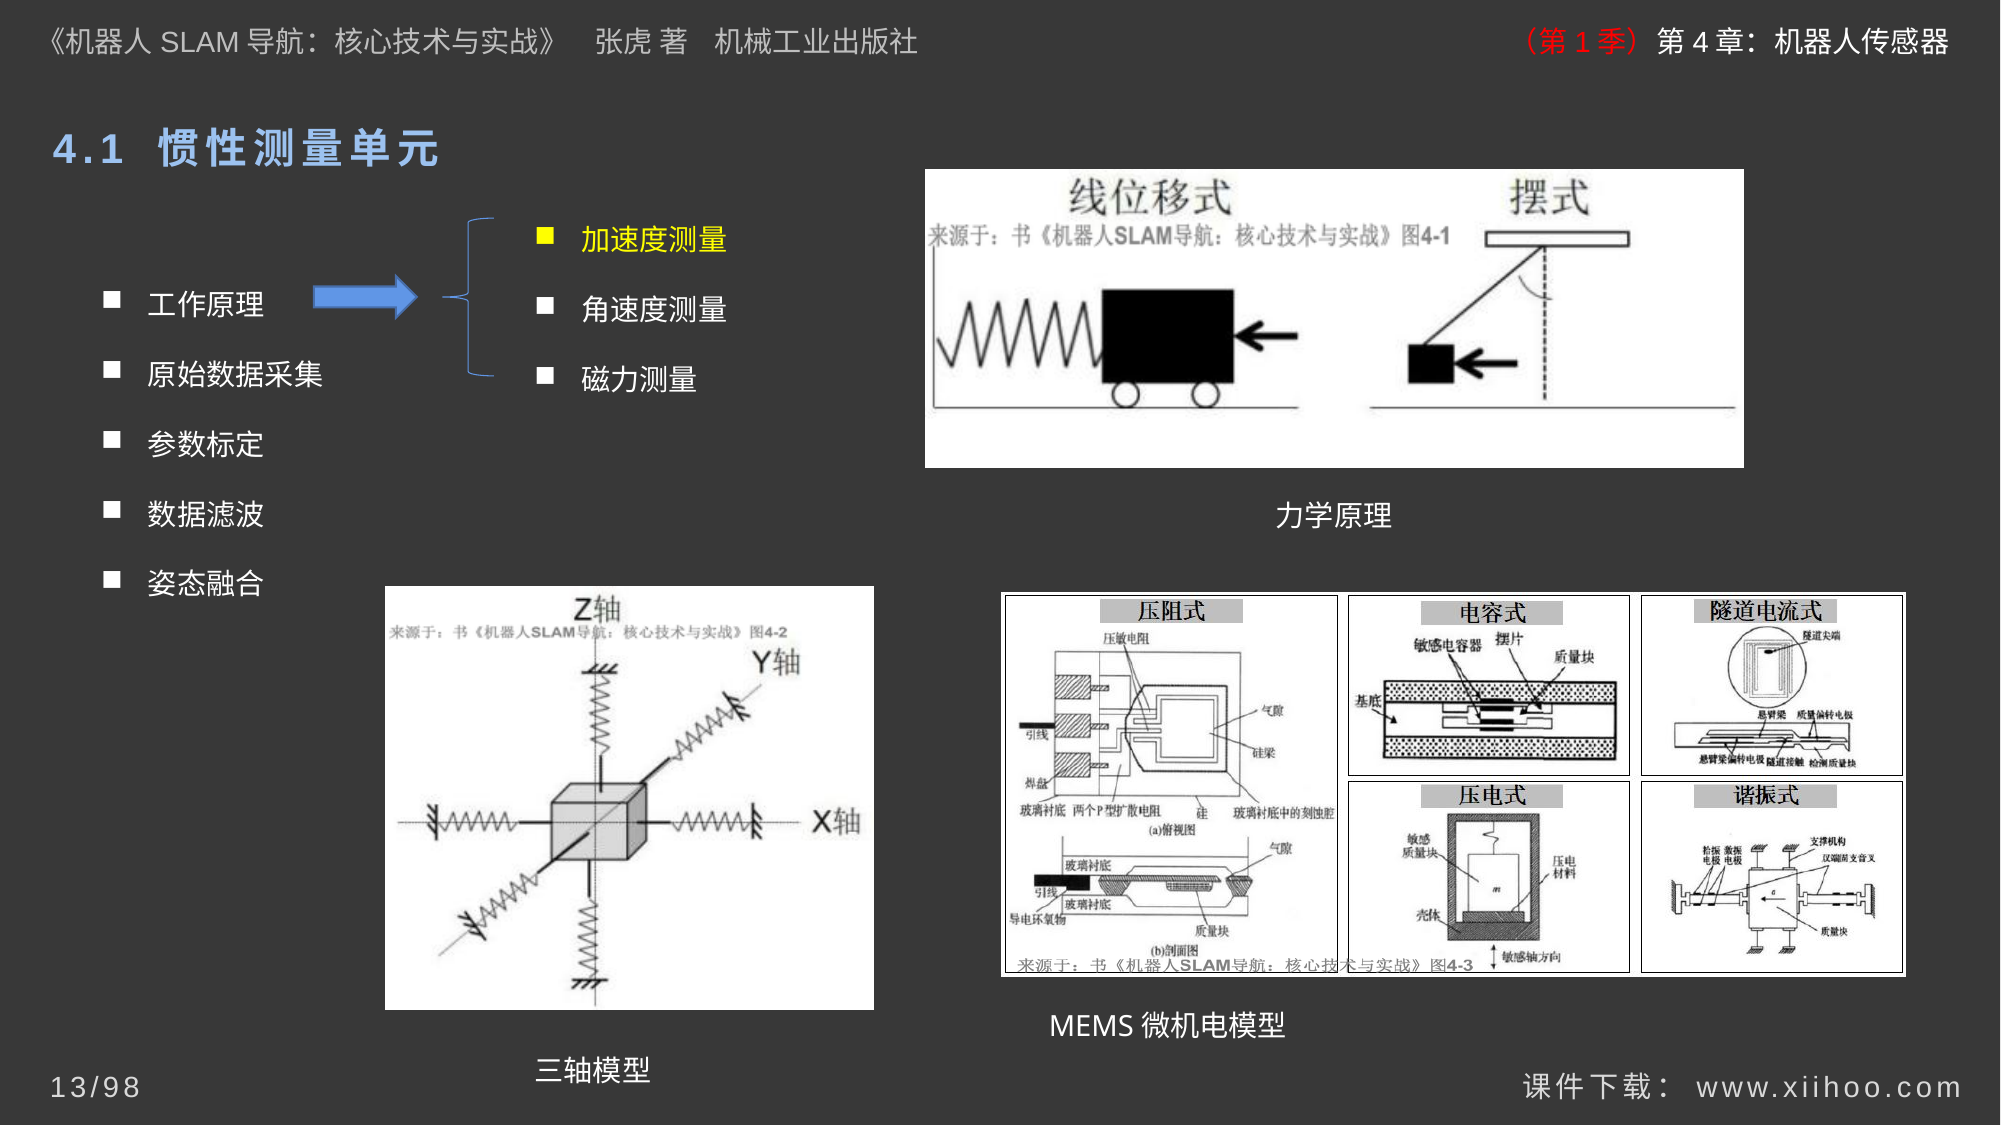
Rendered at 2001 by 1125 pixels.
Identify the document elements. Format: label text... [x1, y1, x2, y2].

text_box 课件下载：www.xiihoo.com [1493, 1057, 1991, 1114]
title 4.1 惯性测量单元 [38, 98, 620, 180]
text_box 加速度测量 角速度测量 磁力测量 [519, 179, 794, 404]
picture [0, 0, 2001, 1125]
text_box 工作原理 原始数据采集 参数标定 数据滤波 姿态融合 [86, 243, 361, 609]
text_box 13/98 [34, 1060, 187, 1111]
text_box 力学原理 [1260, 468, 1497, 540]
text_box MEMS微机电模型 [1033, 977, 1356, 1050]
text_box [312, 273, 419, 321]
text_box （第1季）第4章：机器人传感器 [1075, 16, 1965, 66]
text_box [442, 217, 494, 377]
text_box 三轴模型 [519, 1010, 755, 1095]
text_box 《机器人SLAM导航：核心技术与实战》 张虎 著 机械工业出版社 [16, 16, 940, 66]
